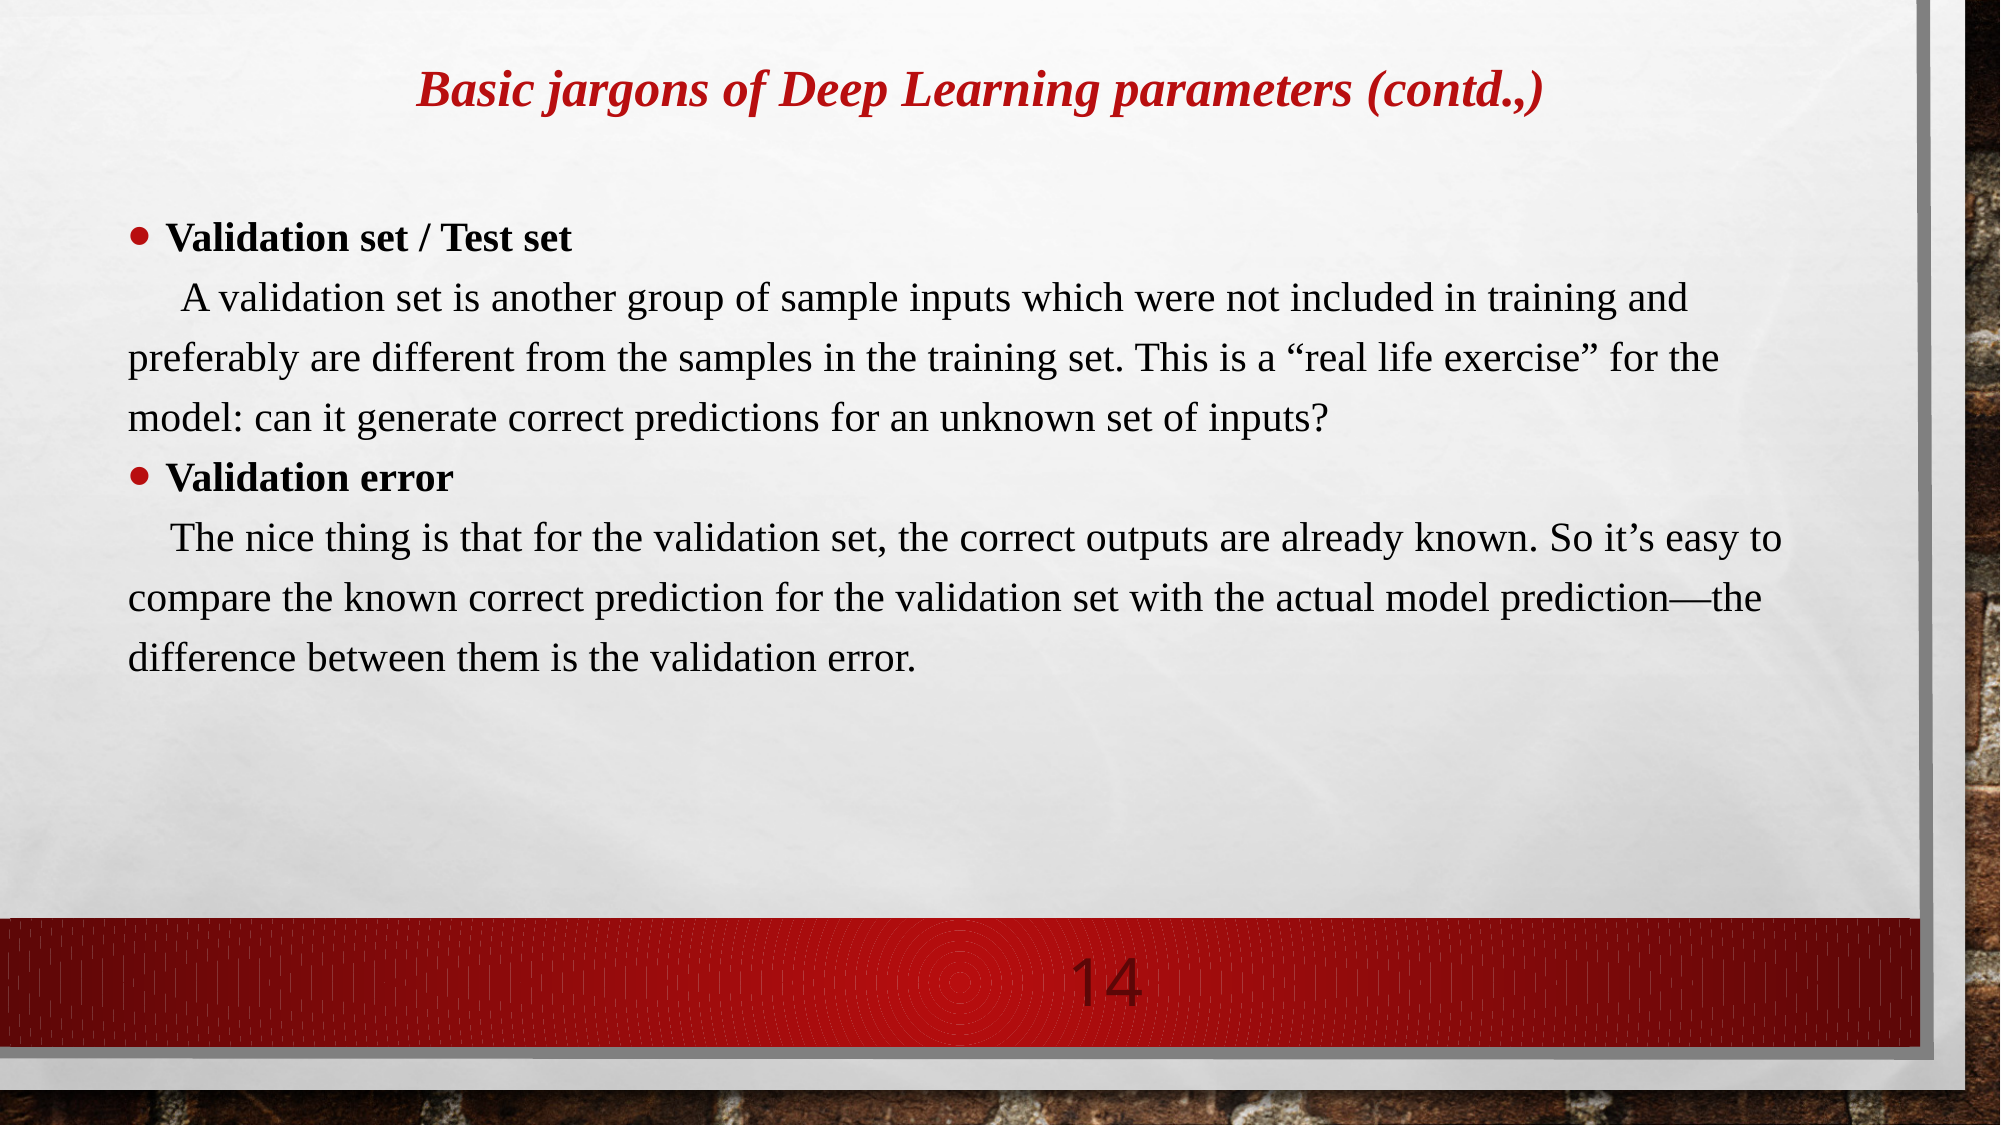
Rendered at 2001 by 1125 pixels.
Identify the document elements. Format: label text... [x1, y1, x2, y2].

list Validation set / Test set A validation set is another group of sample inputs which were not included in training and preferably are different from the samples in the training set. This is a “real life exercise” for the model: can it generate correct predictions for an unknown set of inputs? Validation error The nice thing is that for the validation set, the correct outputs are already known. So it’s easy to compare the known correct prediction for the validation set with the actual model prediction—the difference between them is the validation error. [112, 168, 1818, 712]
title Basic jargons of Deep Learning parameters (contd.,) [128, 54, 1834, 156]
picture [0, 0, 2000, 1125]
slide_number 14 [1031, 944, 1181, 1027]
